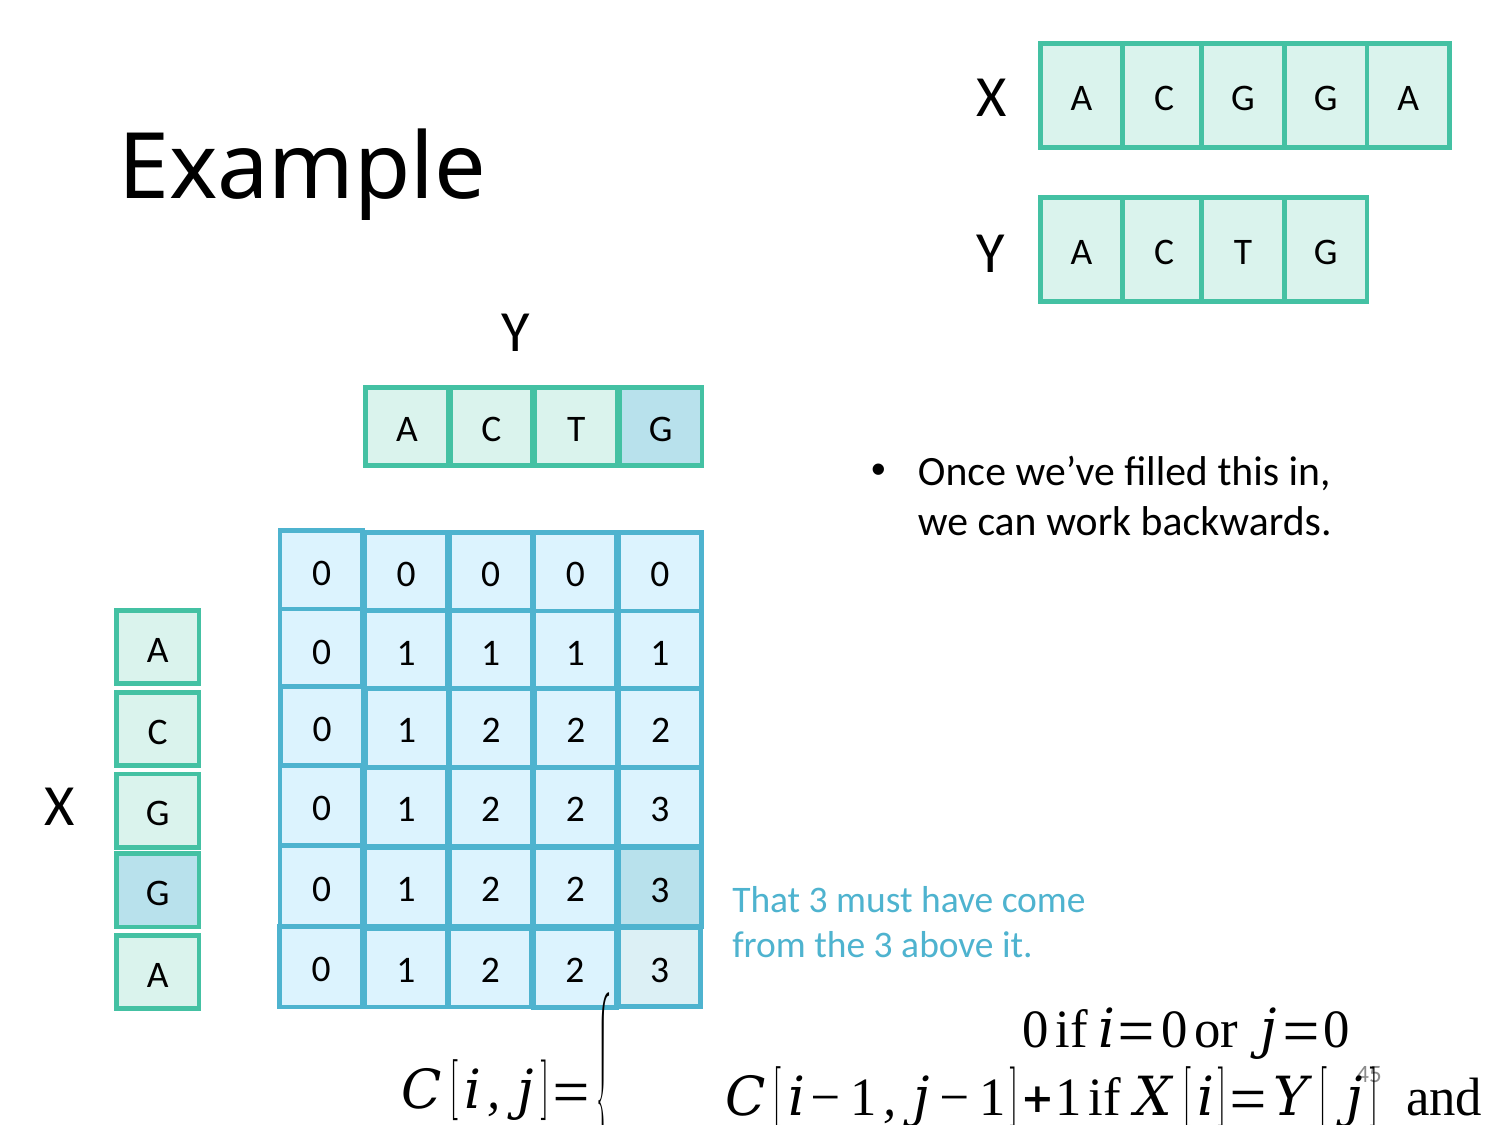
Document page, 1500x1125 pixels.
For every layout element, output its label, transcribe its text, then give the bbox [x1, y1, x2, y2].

text_box C [1122, 197, 1201, 302]
text_box T [534, 386, 618, 466]
text_box A [1039, 43, 1122, 149]
text_box That 3 must have come from the 3 above it. [717, 867, 1132, 973]
text_box Y [961, 206, 1051, 292]
text_box A [115, 609, 200, 685]
title Example [103, 59, 1397, 278]
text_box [279, 530, 702, 1008]
text_box A [365, 386, 449, 466]
text_box A [1366, 43, 1451, 149]
text_box G [1201, 43, 1283, 149]
text_box A [1039, 197, 1122, 302]
text_box G [1283, 197, 1368, 302]
text_box G [618, 386, 703, 466]
text_box T [1201, 197, 1283, 302]
slide_number 45 [1059, 1042, 1397, 1103]
text_box Once we’ve filled this in, we can work backwards. [856, 436, 1397, 602]
text_box X [961, 51, 1051, 136]
text_box X [29, 759, 119, 845]
text_box C [1122, 43, 1201, 149]
text_box C [449, 386, 534, 466]
text_box G [115, 852, 200, 928]
text_box G [1283, 43, 1366, 149]
text_box C [115, 691, 200, 767]
text_box A [115, 934, 200, 1010]
text_box G [115, 773, 200, 848]
text_box Y [486, 285, 577, 371]
